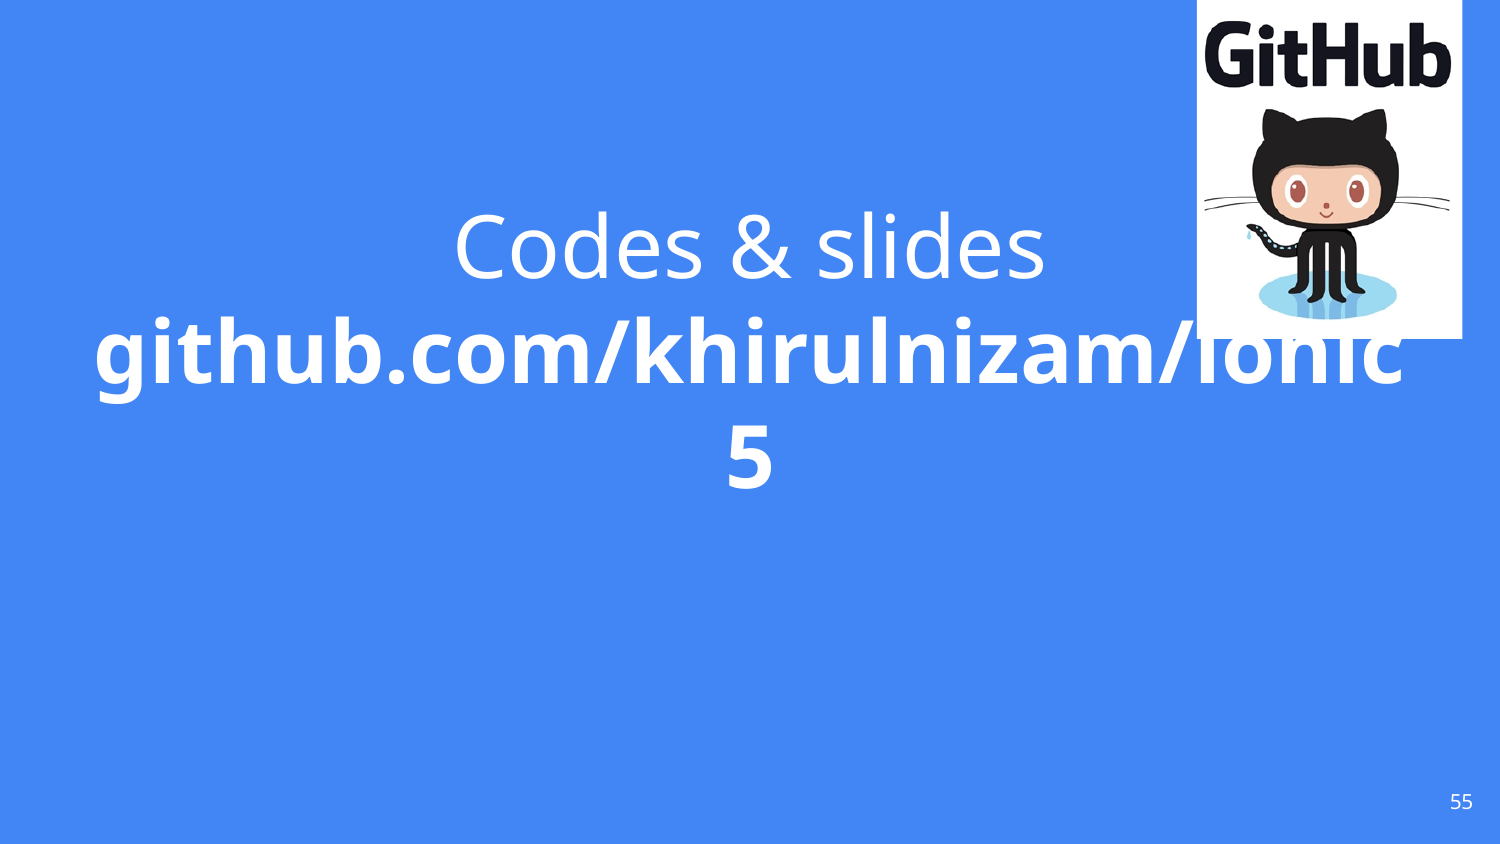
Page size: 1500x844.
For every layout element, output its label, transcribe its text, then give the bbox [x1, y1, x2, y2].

slide_number 55 [1398, 770, 1489, 835]
picture [1196, 0, 1463, 339]
title Codes & slides github.com/khirulnizam/ionic5 [75, 265, 1425, 432]
